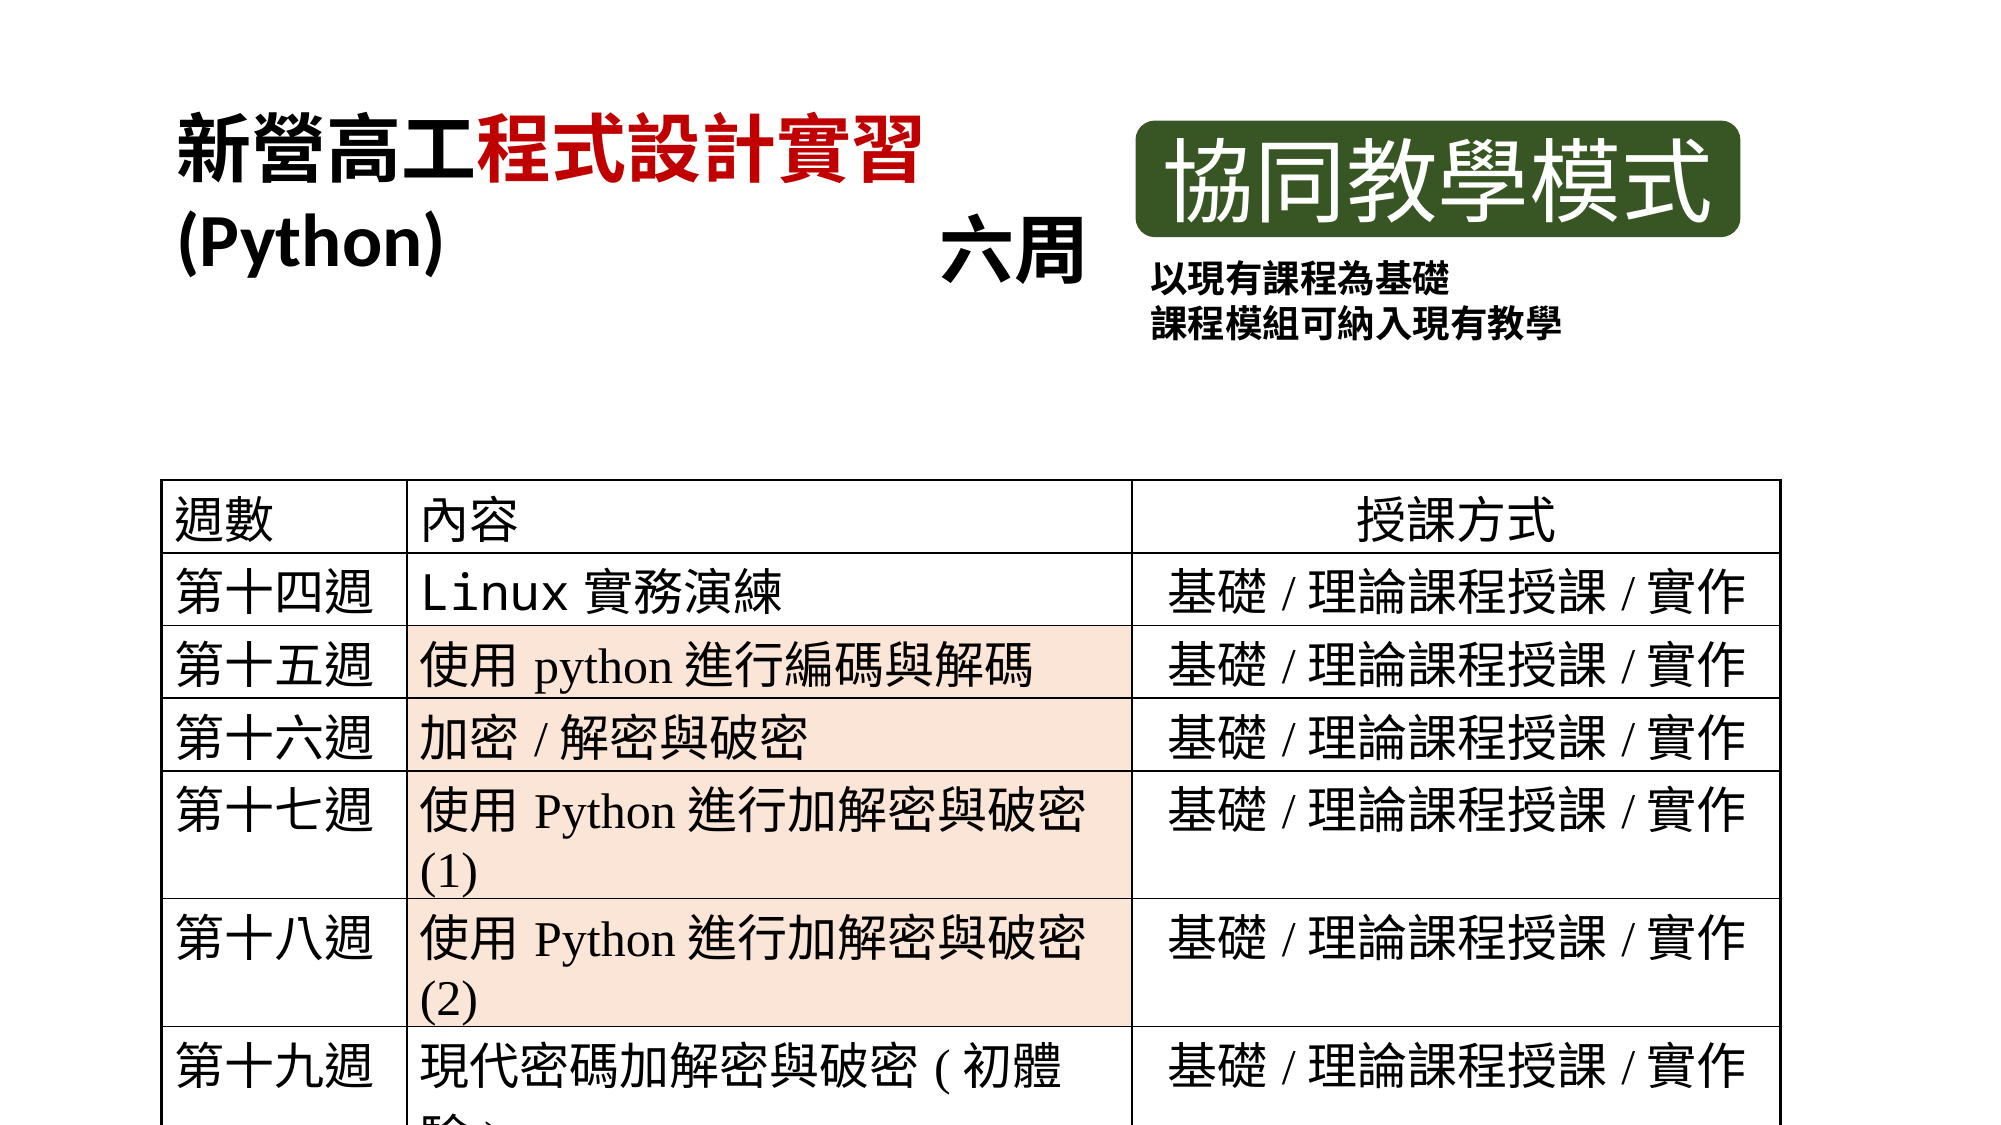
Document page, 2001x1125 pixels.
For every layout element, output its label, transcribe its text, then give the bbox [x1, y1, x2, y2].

table_cell 使用Python進行加解密與破密(2) [408, 899, 1131, 1026]
text_box 以現有課程為基礎 課程模組可納入現有教學 [1135, 247, 1622, 353]
table_cell Linux實務演練 [408, 554, 1131, 625]
table_cell 基礎/理論課程授課/實作 [1133, 554, 1779, 625]
table_header 授課方式 [1133, 481, 1779, 552]
table_cell 第十九週 [163, 1027, 406, 1125]
table_cell 第十五週 [163, 626, 406, 697]
table_cell 基礎/理論課程授課/實作 [1133, 899, 1779, 1026]
table_cell 使用Python進行加解密與破密(1) [408, 772, 1131, 898]
table_cell 第十四週 [163, 554, 406, 625]
table_header 週數 [163, 481, 406, 552]
table_cell 使用python進行編碼與解碼 [408, 626, 1131, 697]
text_box 協同教學模式 [1134, 119, 1742, 239]
text_box 六周 [925, 194, 1115, 300]
table_cell 第十六週 [163, 699, 406, 770]
table_cell 基礎/理論課程授課/實作 [1133, 626, 1779, 697]
table_cell 基礎/理論課程授課/實作 [1133, 1027, 1779, 1125]
table_cell 第十七週 [163, 772, 406, 898]
text_box 新營高工程式設計實習(Python) [161, 94, 1020, 290]
table_cell 加密/解密與破密 [408, 699, 1131, 770]
table_cell 基礎/理論課程授課/實作 [1133, 772, 1779, 898]
table_cell 現代密碼加解密與破密(初體驗) [408, 1027, 1131, 1125]
table_header 內容 [408, 481, 1131, 552]
table_cell 第十八週 [163, 899, 406, 1026]
table_cell 基礎/理論課程授課/實作 [1133, 699, 1779, 770]
